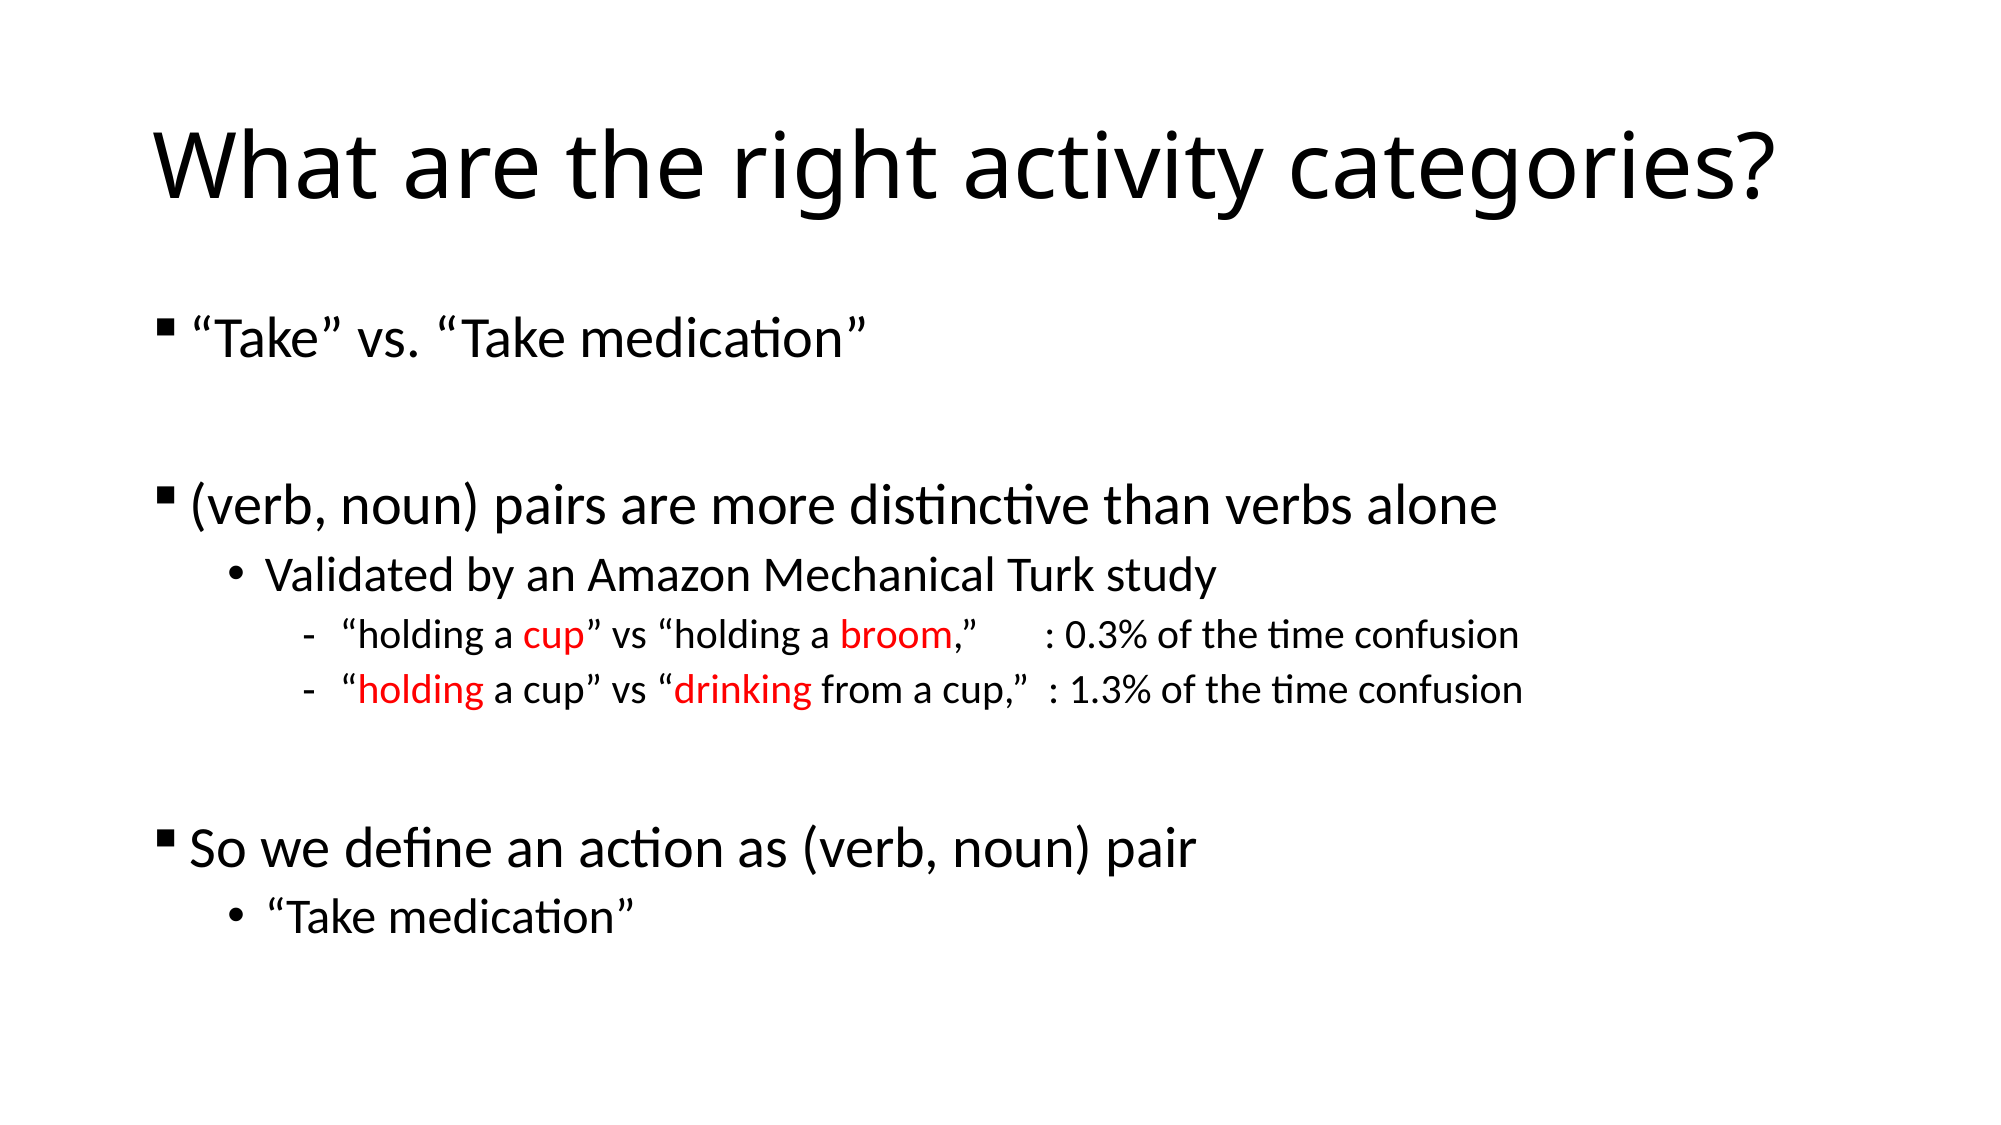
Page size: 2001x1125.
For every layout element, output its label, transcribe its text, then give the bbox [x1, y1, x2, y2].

title What are the right activity categories? [137, 59, 1863, 278]
list “Take” vs. “Take medication” (verb, noun) pairs are more distinctive than verbs alone Validated by an Amazon Mechanical Turk study “holding a cup” vs “holding a broom,” : 0.3% of the time confusion “holding a cup” vs “drinking from a cup,” : 1.3% of the time confusion So we define an action as (verb, noun) pair “Take medication” [137, 299, 1863, 1014]
